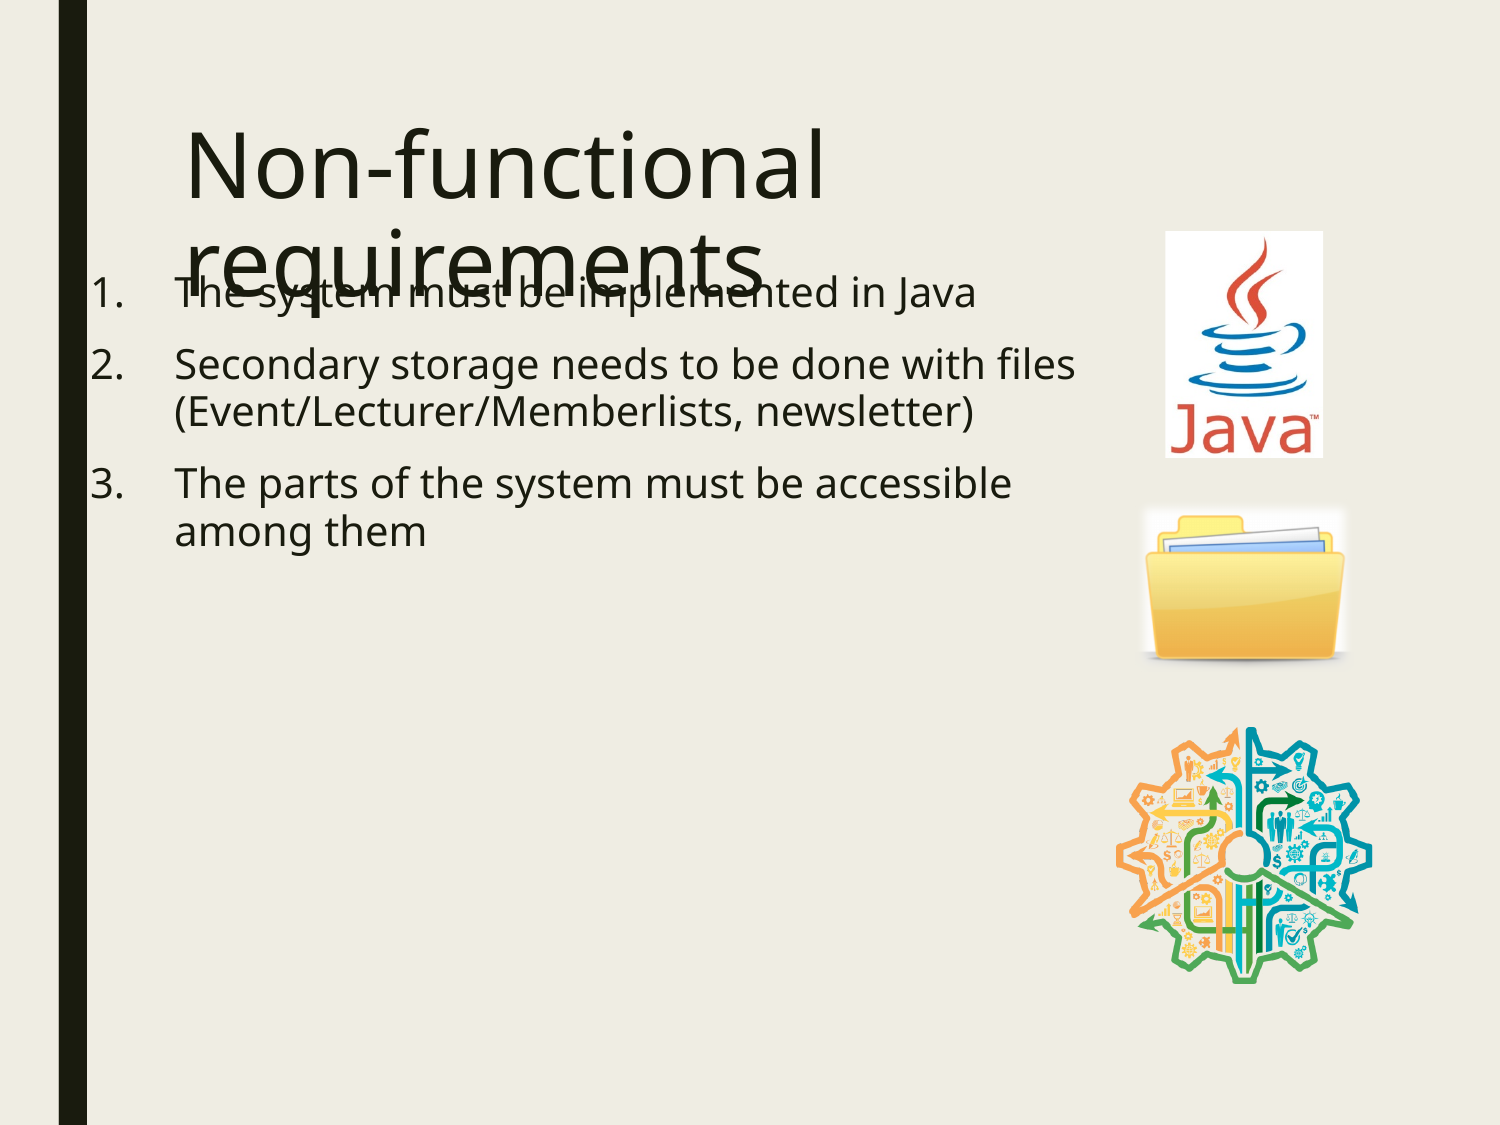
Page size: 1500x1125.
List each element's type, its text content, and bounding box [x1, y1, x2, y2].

title Non-functional requirements [168, 112, 1351, 357]
picture [1165, 231, 1324, 458]
list The system must be implemented in Java Secondary storage needs to be done with files (Event/Lecturer/Memberlists, newsletter) The parts of the system must be accessible among them [75, 262, 1093, 1005]
picture [1116, 727, 1373, 984]
picture [1134, 498, 1355, 673]
